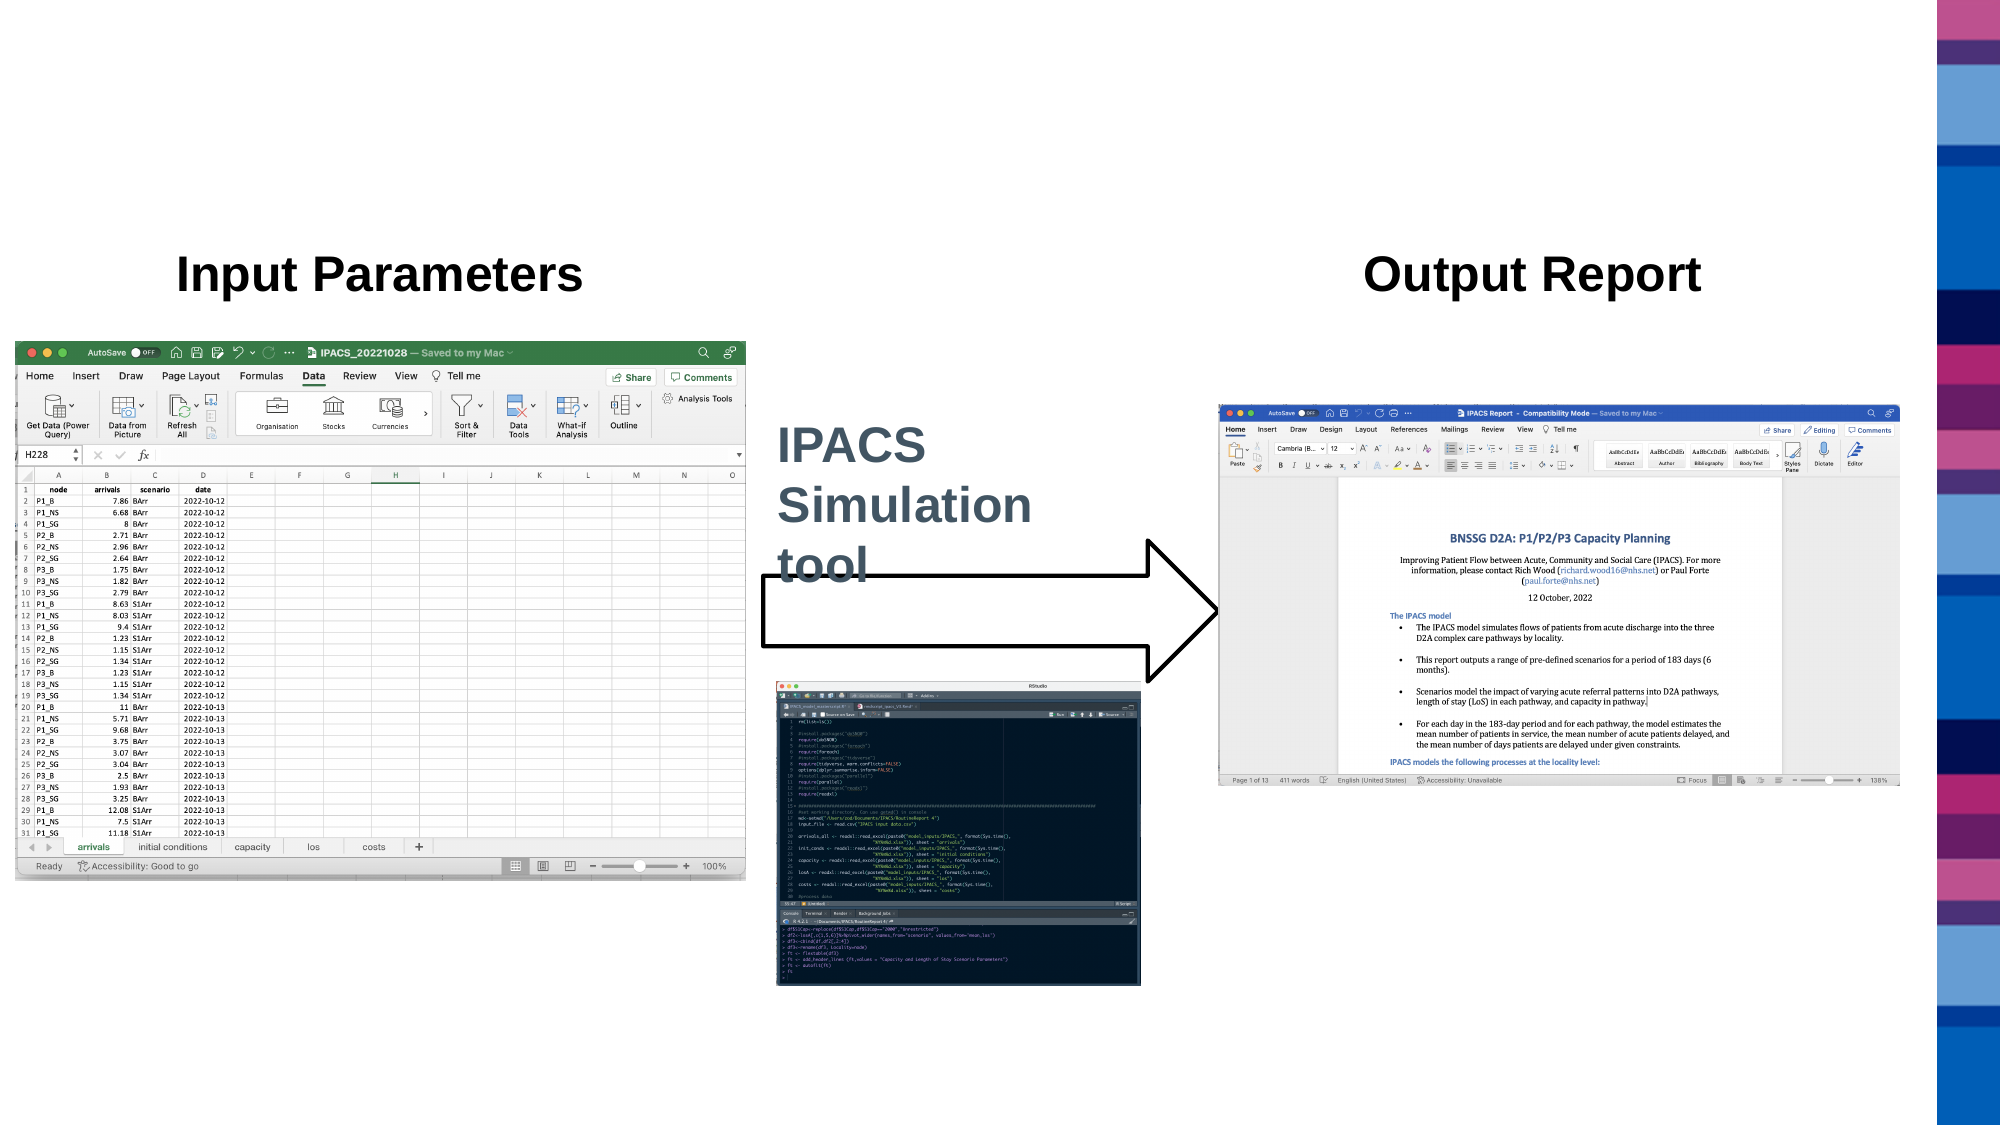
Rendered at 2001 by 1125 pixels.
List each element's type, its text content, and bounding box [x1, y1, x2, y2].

picture [1218, 404, 1900, 786]
picture [776, 681, 1141, 987]
picture [1937, 309, 2000, 1125]
picture [1937, 0, 2000, 233]
text_box IPACS Simulation tool [763, 404, 1154, 600]
text_box Output Report [999, 233, 2000, 309]
text_box Input Parameters [0, 233, 895, 309]
text_box [761, 543, 1212, 684]
picture [15, 341, 746, 881]
